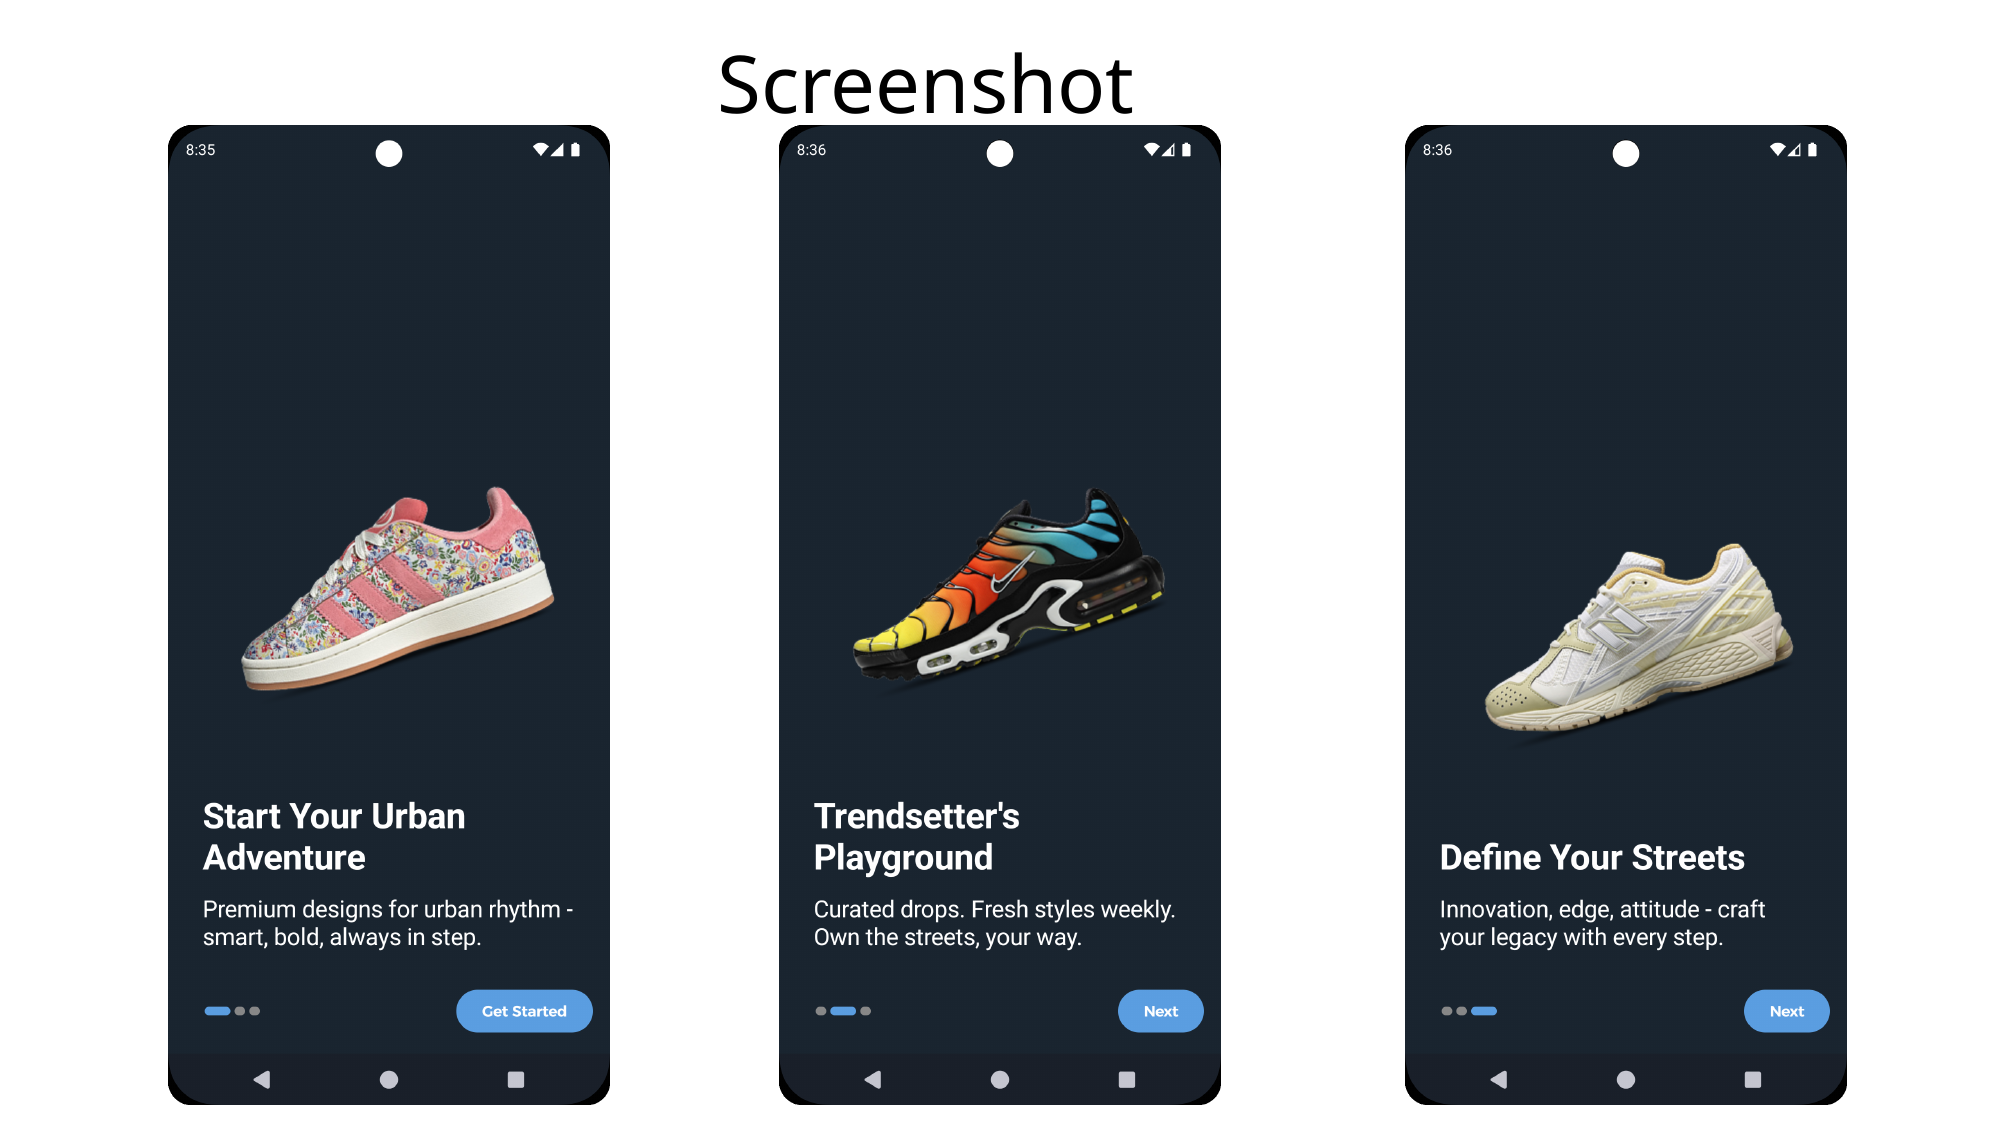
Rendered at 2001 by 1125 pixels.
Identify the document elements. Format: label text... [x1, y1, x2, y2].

picture [168, 125, 610, 1106]
picture [779, 125, 1221, 1106]
picture [1404, 125, 1847, 1106]
title Screenshot [36, 36, 1816, 139]
